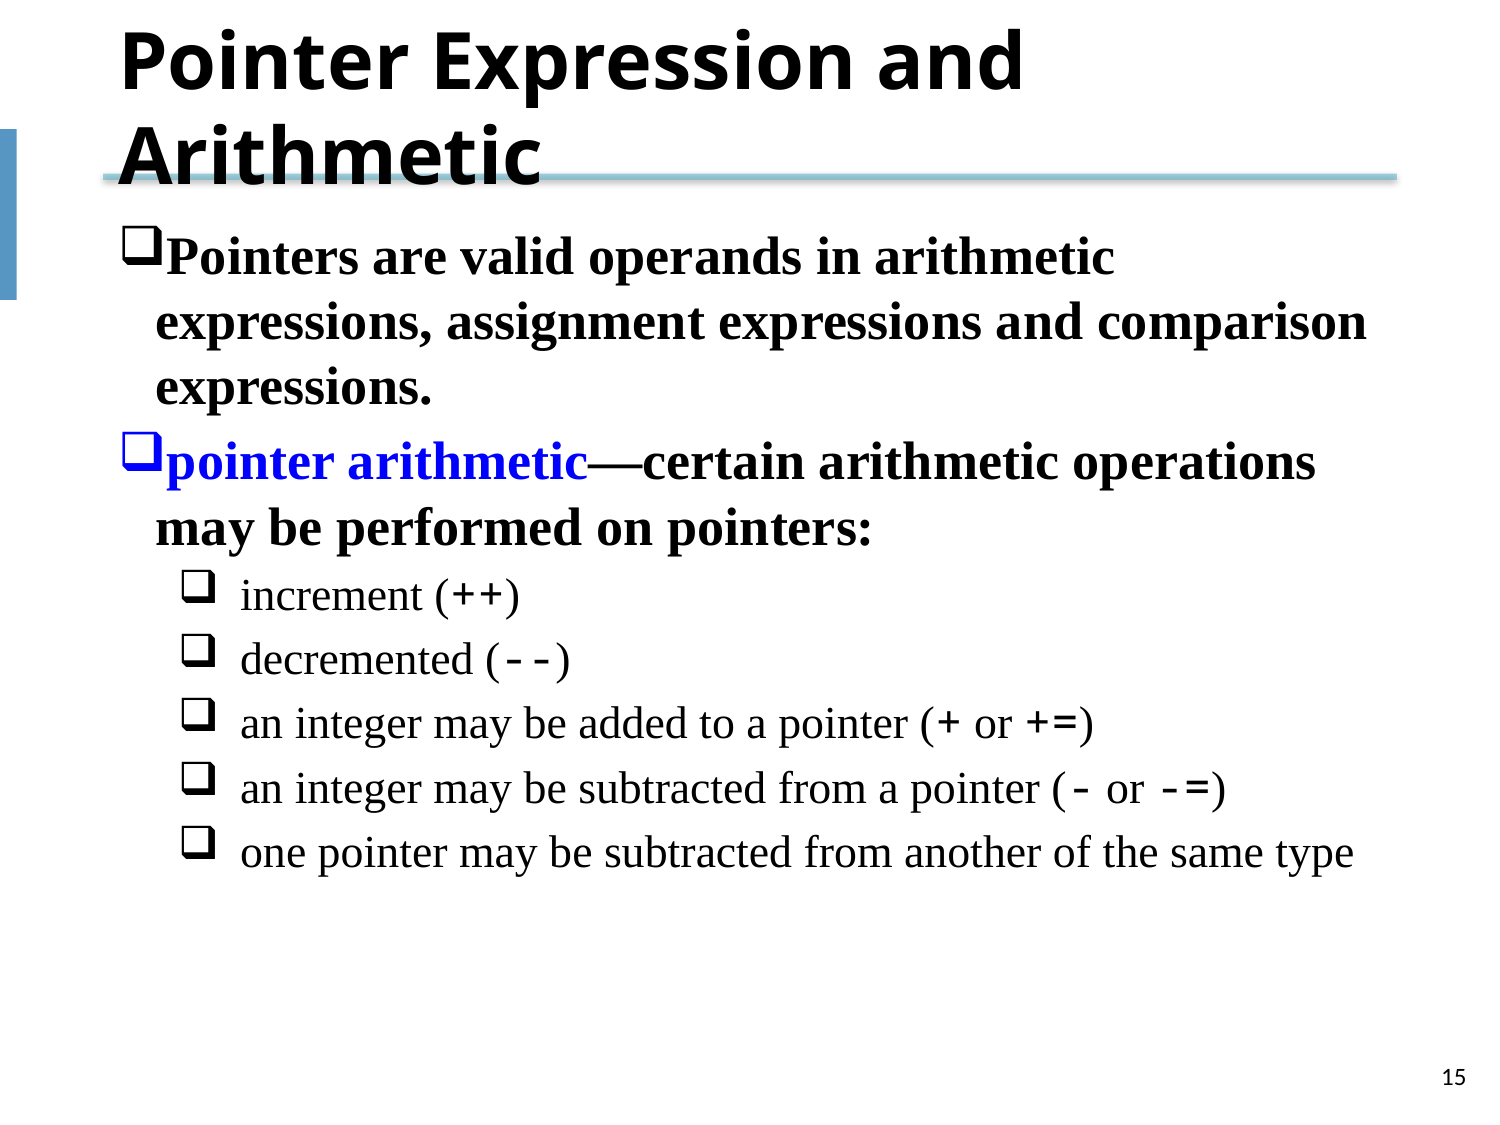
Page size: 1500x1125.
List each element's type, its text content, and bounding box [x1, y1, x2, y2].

slide_number 15 [1131, 1045, 1482, 1106]
title Pointer Expression and Arithmetic [103, 25, 1397, 185]
list Pointers are valid operands in arithmetic expressions, assignment expressions and comparison expressions. pointer arithmetic—certain arithmetic operations may be performed on pointers: increment (++) decremented (--) an integer may be added to a pointer (+ or +=) an integer may be subtracted from a pointer (- or -=) one pointer may be subtracted from another of the same type [103, 212, 1397, 977]
